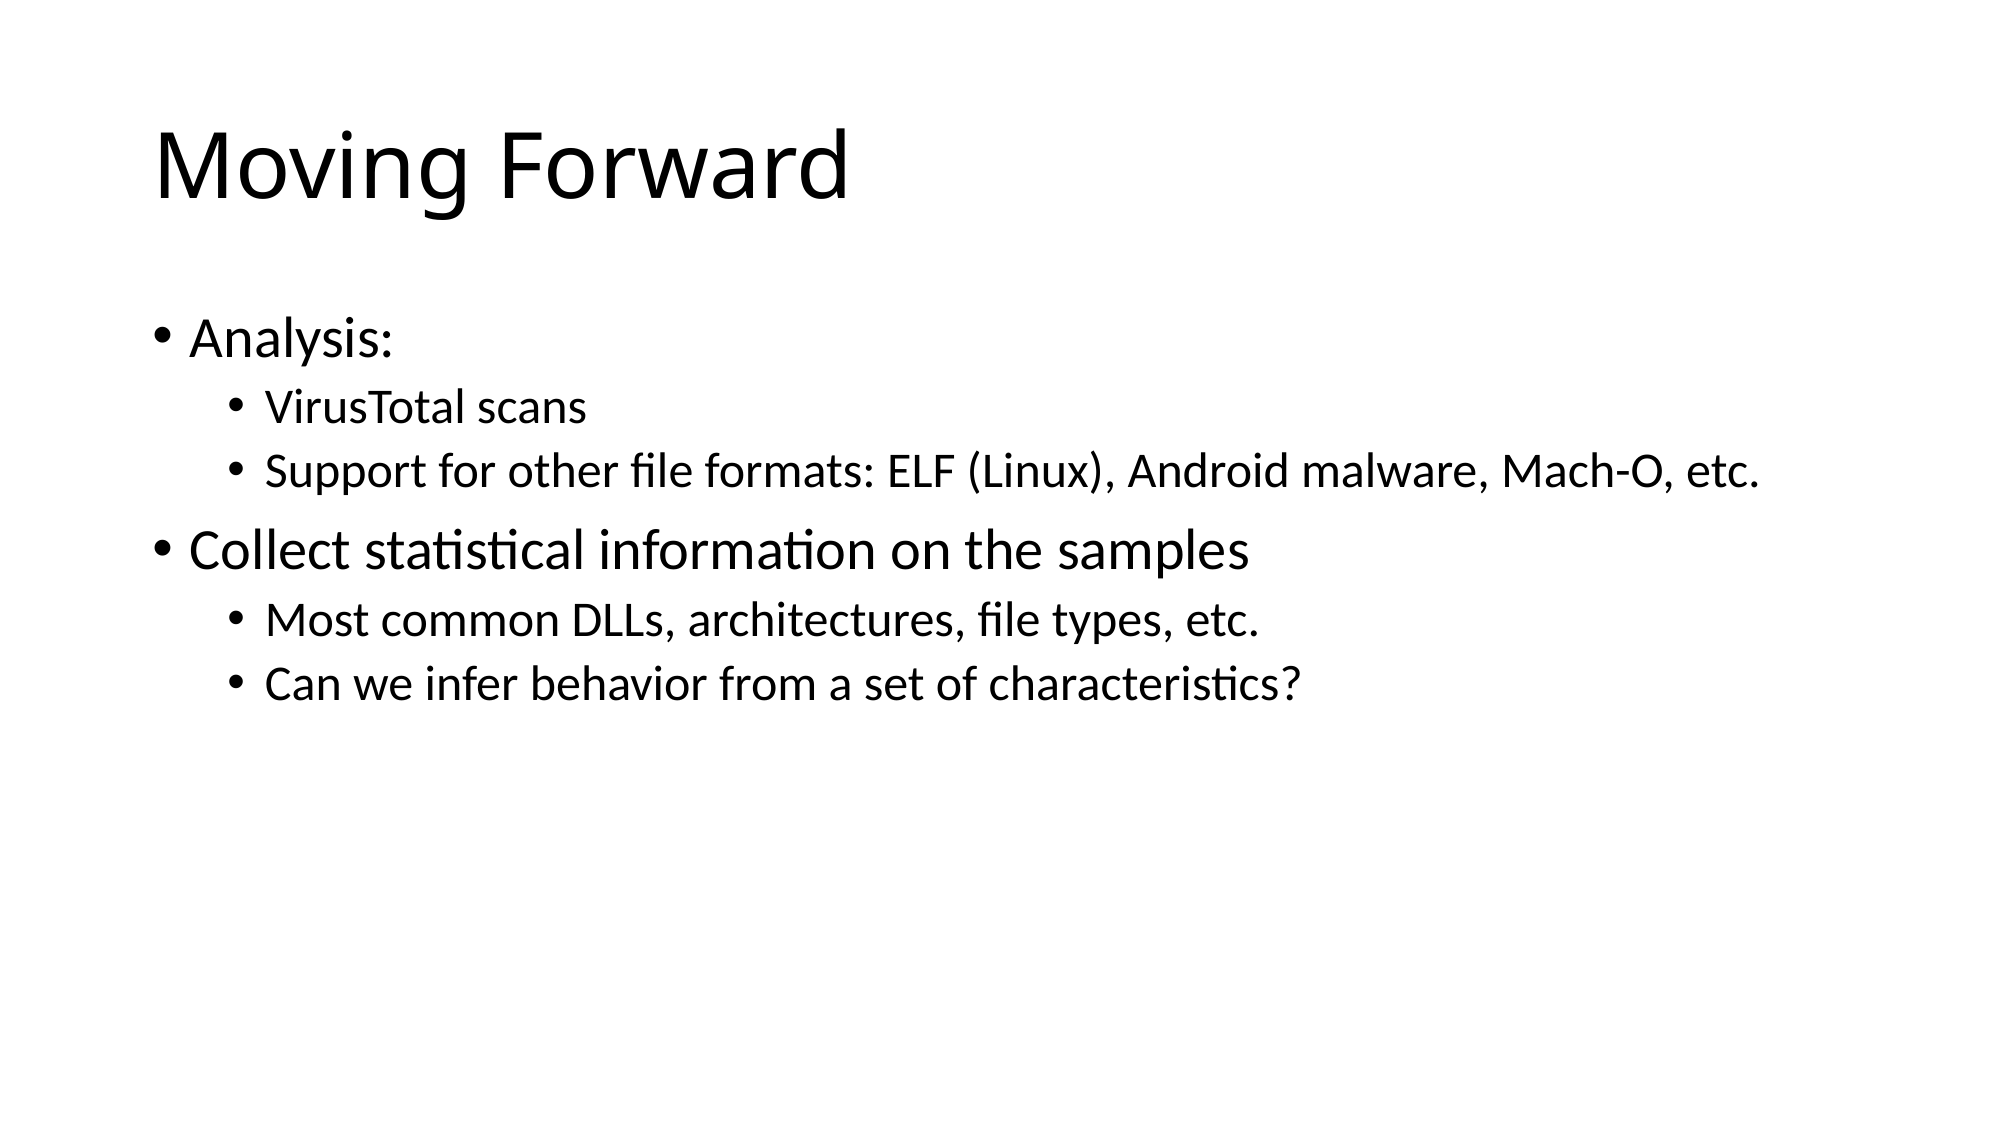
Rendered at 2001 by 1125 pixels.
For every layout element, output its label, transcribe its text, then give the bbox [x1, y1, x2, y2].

list Analysis: VirusTotal scans Support for other file formats: ELF (Linux), Android malware, Mach-O, etc. Collect statistical information on the samples Most common DLLs, architectures, file types, etc. Can we infer behavior from a set of characteristics? [137, 299, 1863, 1014]
title Moving Forward [137, 59, 1863, 278]
